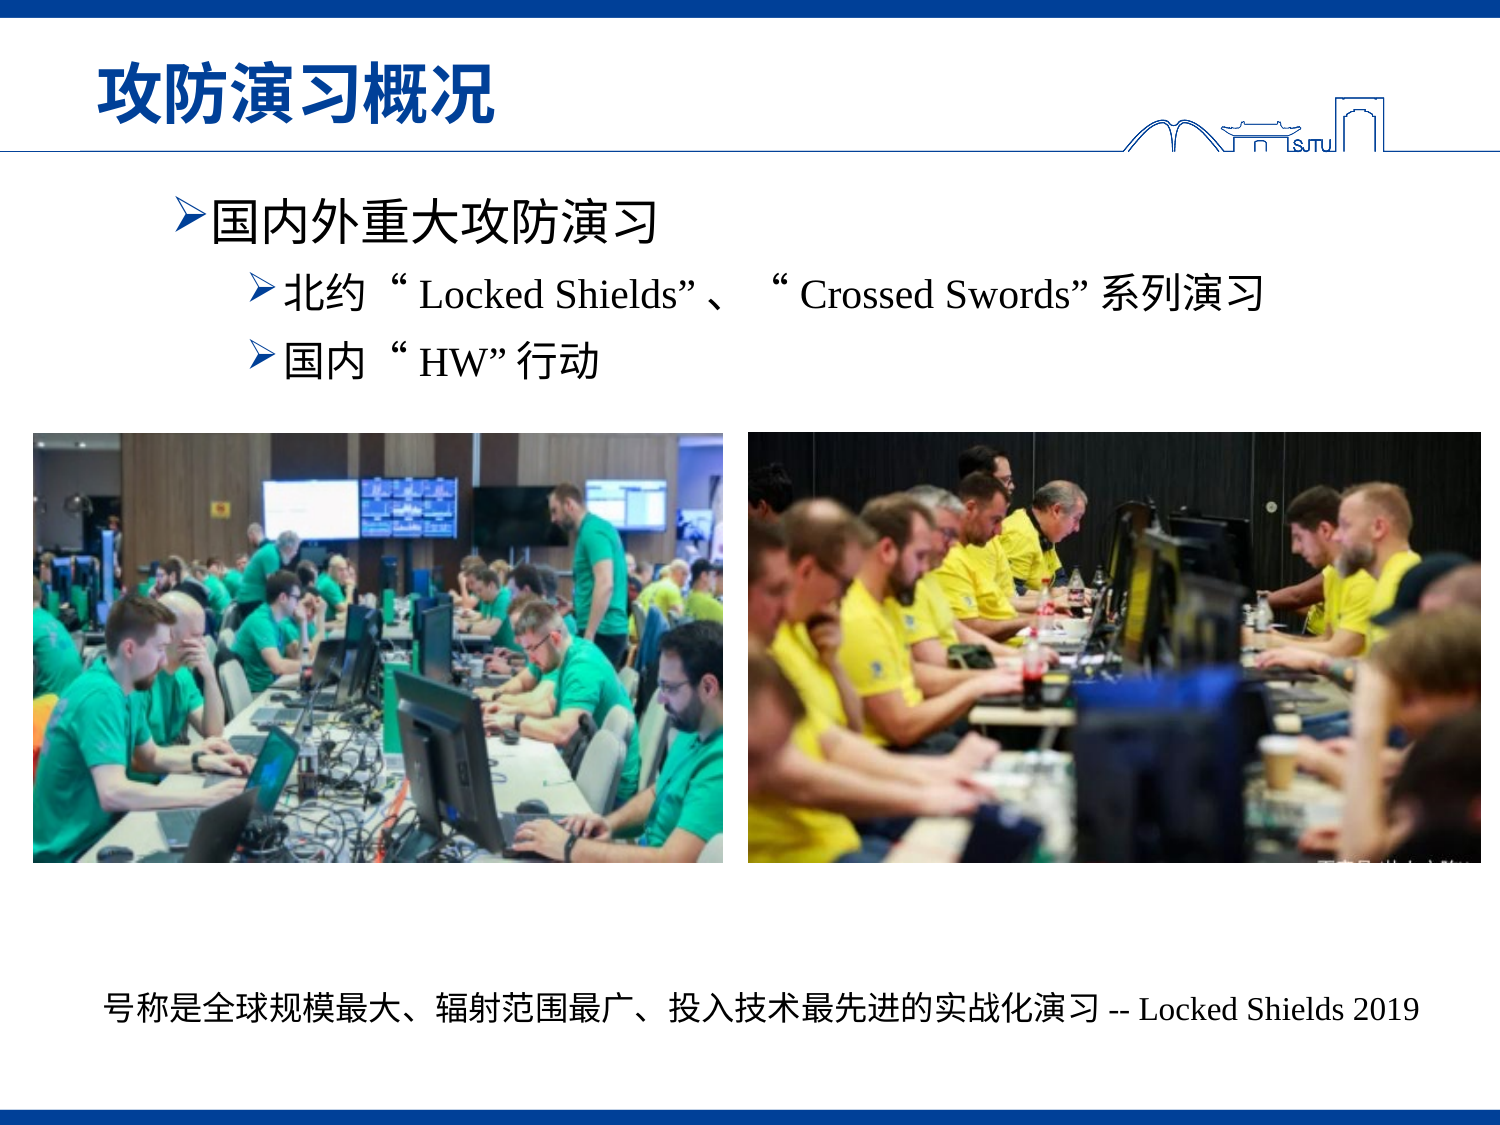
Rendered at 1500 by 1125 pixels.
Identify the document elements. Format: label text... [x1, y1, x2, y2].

picture [748, 432, 1481, 863]
title 攻防演习概况 [81, 50, 1455, 145]
picture [33, 433, 723, 863]
list 国内外重大攻防演习 北约“Locked Shields”、“Crossed Swords”系列演习 国内“HW”行动 [81, 176, 1455, 1084]
text_box 号称是全球规模最大、辐射范围最广、投入技术最先进的实战化演习-- Locked Shields 2019 [88, 979, 1448, 1035]
